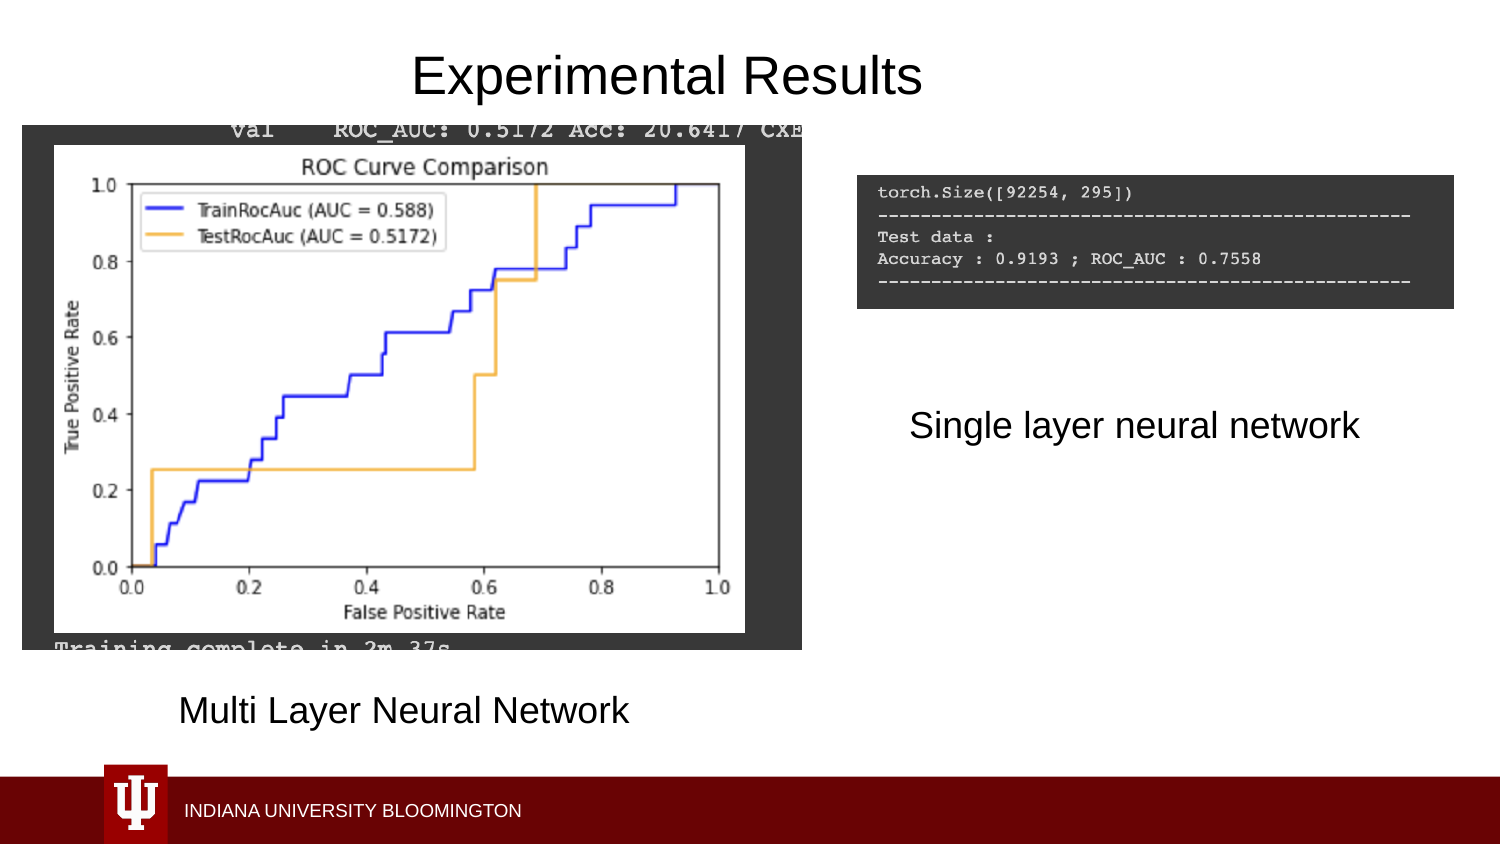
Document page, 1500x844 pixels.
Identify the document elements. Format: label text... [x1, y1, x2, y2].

text_box Single layer neural network [901, 393, 1434, 454]
picture [857, 174, 1454, 309]
picture [21, 124, 802, 650]
picture [114, 775, 158, 830]
text_box Multi Layer Neural Network [170, 678, 790, 739]
text_box Experimental Results [403, 32, 935, 113]
